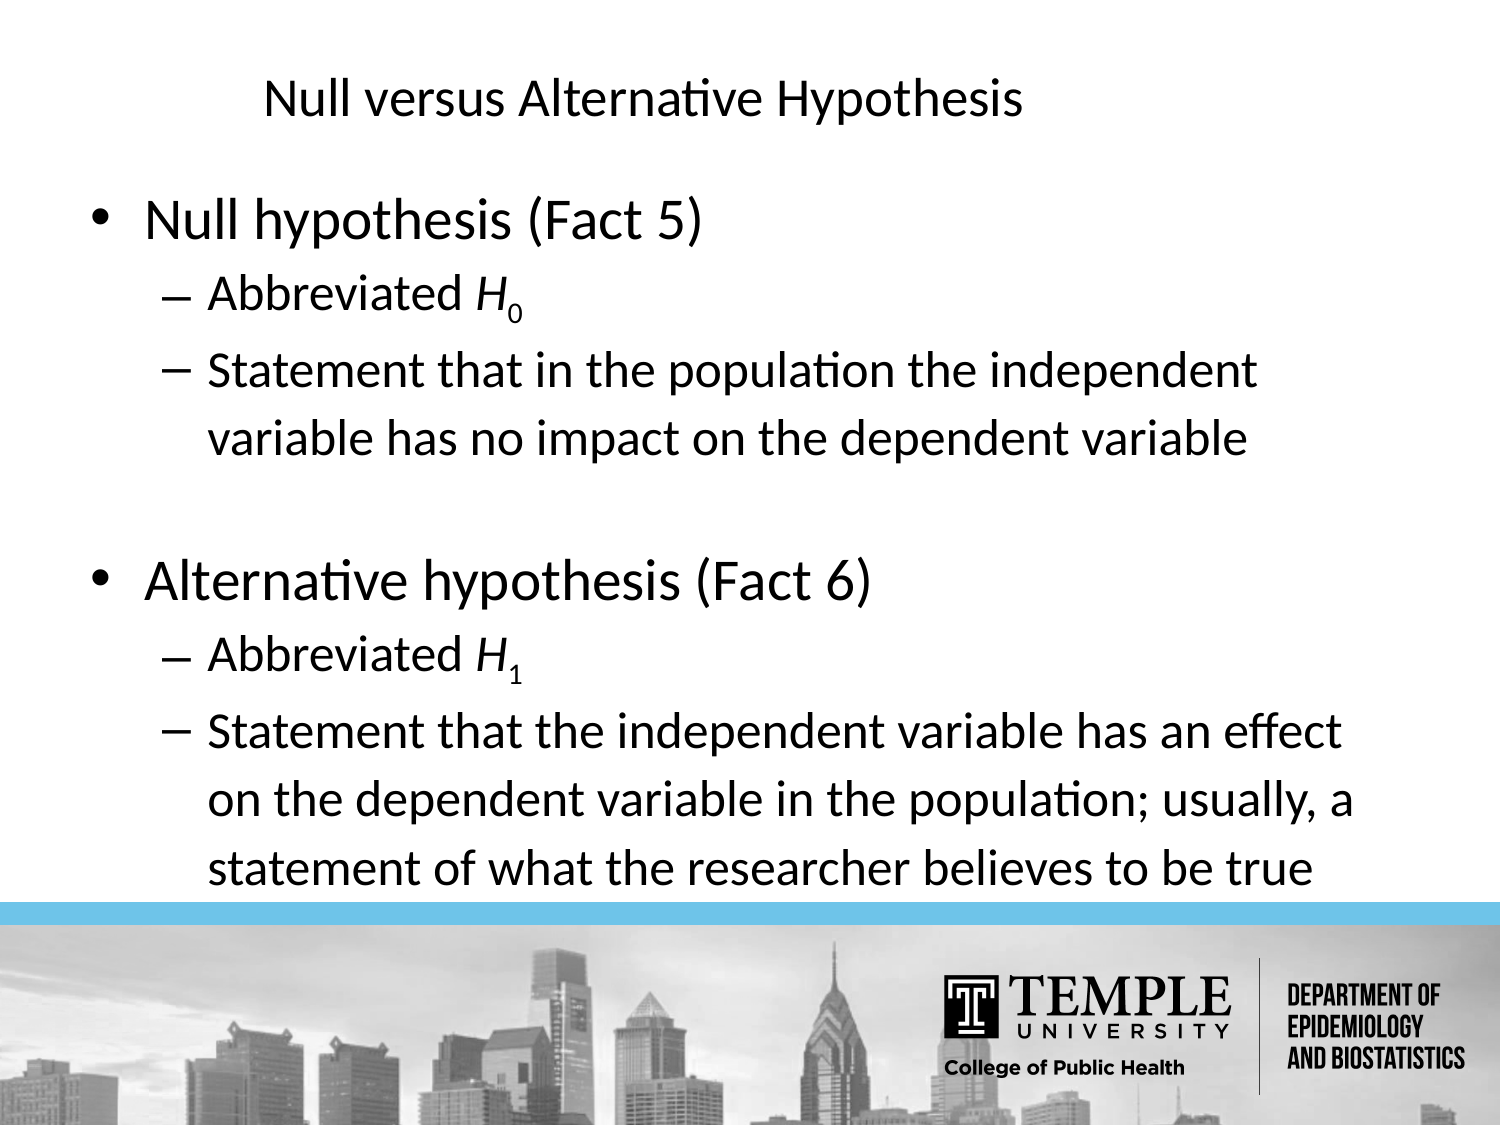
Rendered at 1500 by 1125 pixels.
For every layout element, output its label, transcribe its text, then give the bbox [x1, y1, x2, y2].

list Null hypothesis (Fact 5) Abbreviated H0 Statement that in the population the independent variable has no impact on the dependent variable Alternative hypothesis (Fact 6) Abbreviated H1 Statement that the independent variable has an effect on the dependent variable in the population; usually, a statement of what the researcher believes to be true [75, 166, 1425, 901]
picture [0, 902, 1500, 1125]
title Null versus Alternative Hypothesis [106, 53, 1182, 136]
